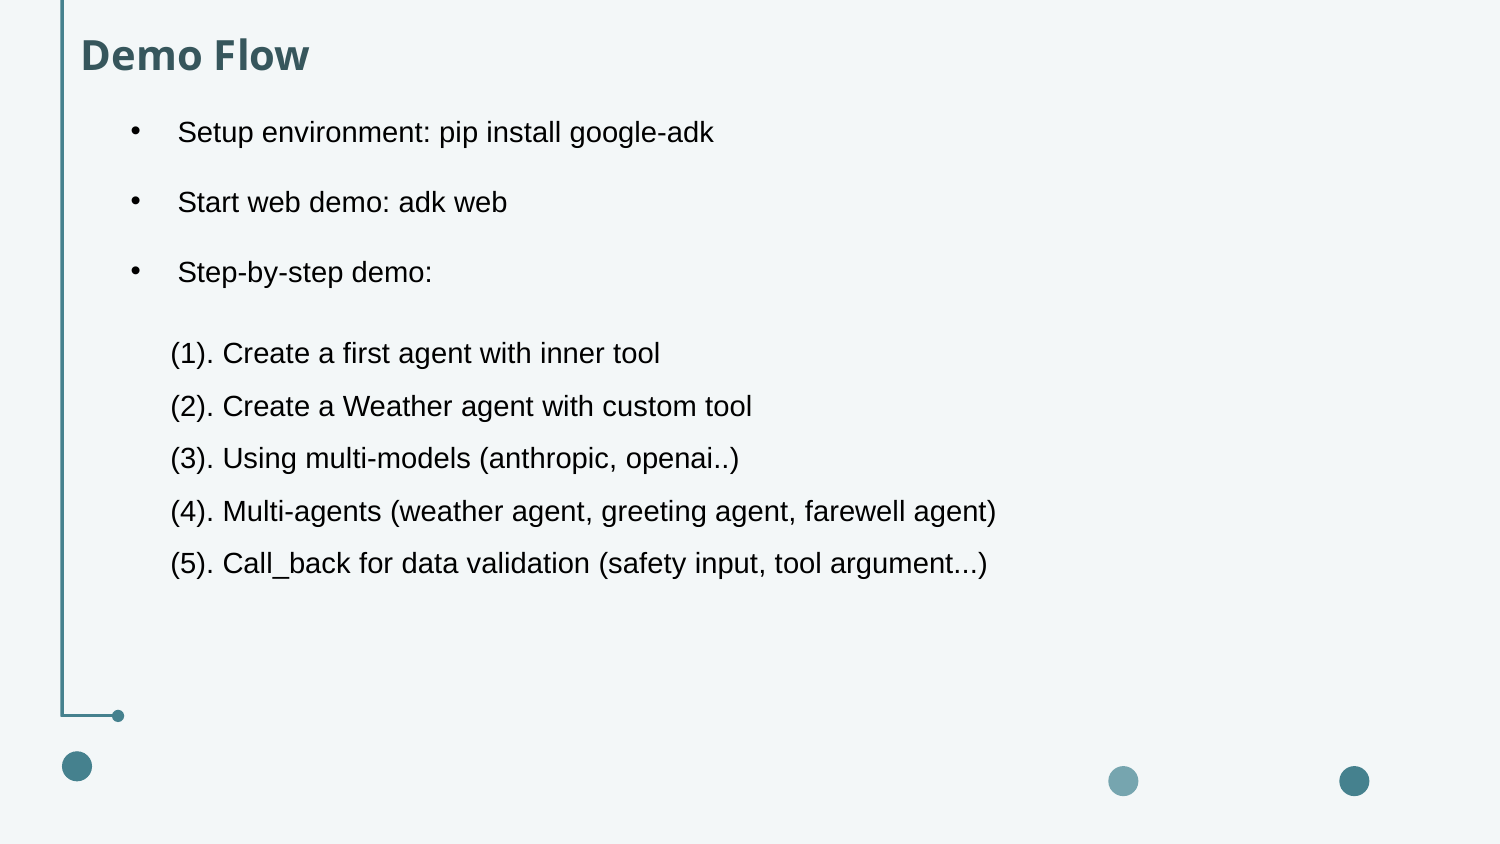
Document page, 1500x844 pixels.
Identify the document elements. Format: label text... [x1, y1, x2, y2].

text_box Setup environment: pip install google-adk Start web demo: adk web Step-by-step demo: [115, 105, 1354, 296]
text_box (1). Create a first agent with inner tool (2). Create a Weather agent with custom tool (3). Using multi-models (anthropic, openai..) (4). Multi-agents (weather agent, greeting agent, farewell agent) (5). Call_back for data validation (safety input, tool argument...) [155, 309, 1224, 587]
text_box Demo Flow [42, 25, 1105, 94]
